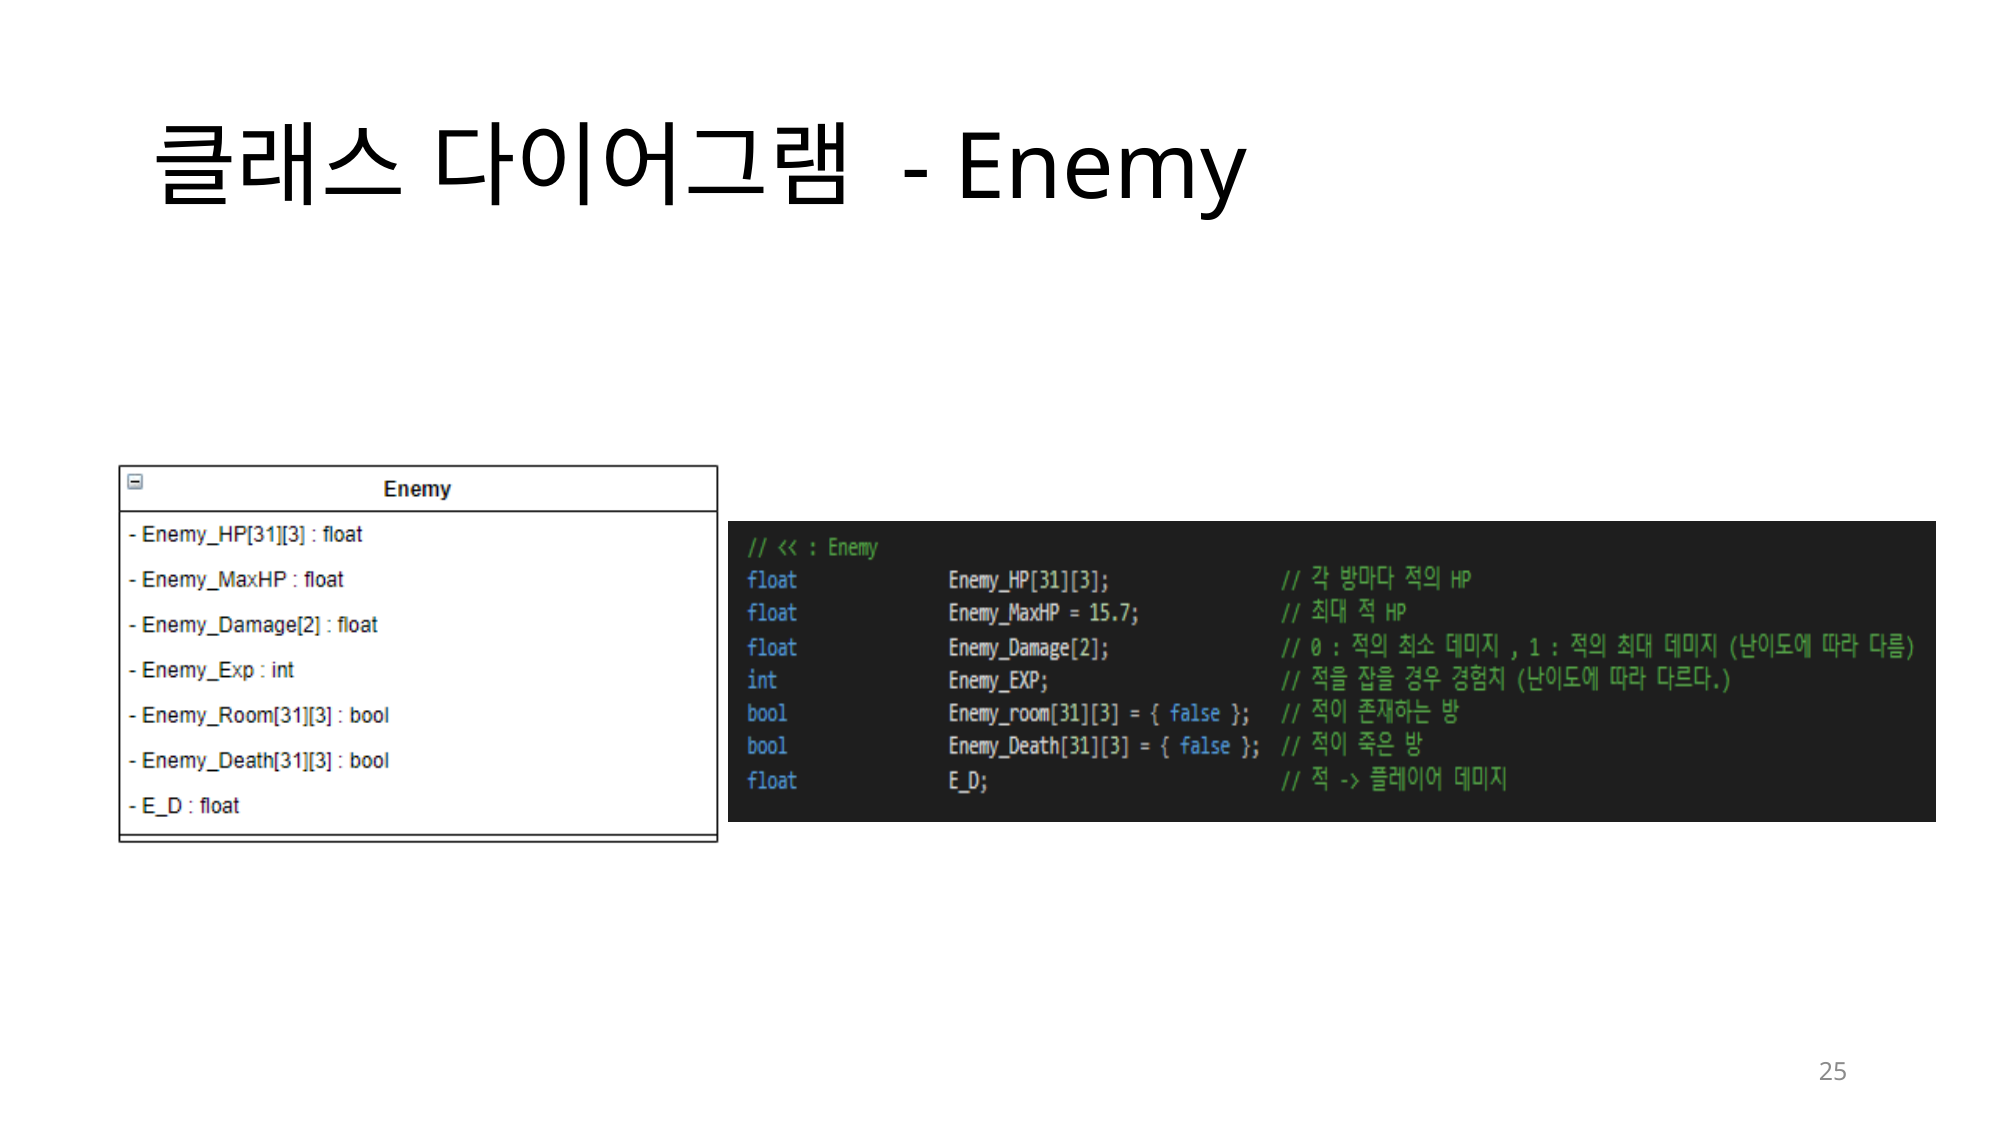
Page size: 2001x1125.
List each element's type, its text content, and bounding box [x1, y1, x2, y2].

picture [105, 462, 729, 857]
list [728, 521, 1936, 822]
slide_number 25 [1412, 1042, 1863, 1103]
title 클래스 다이어그램 - Enemy [137, 59, 1863, 278]
